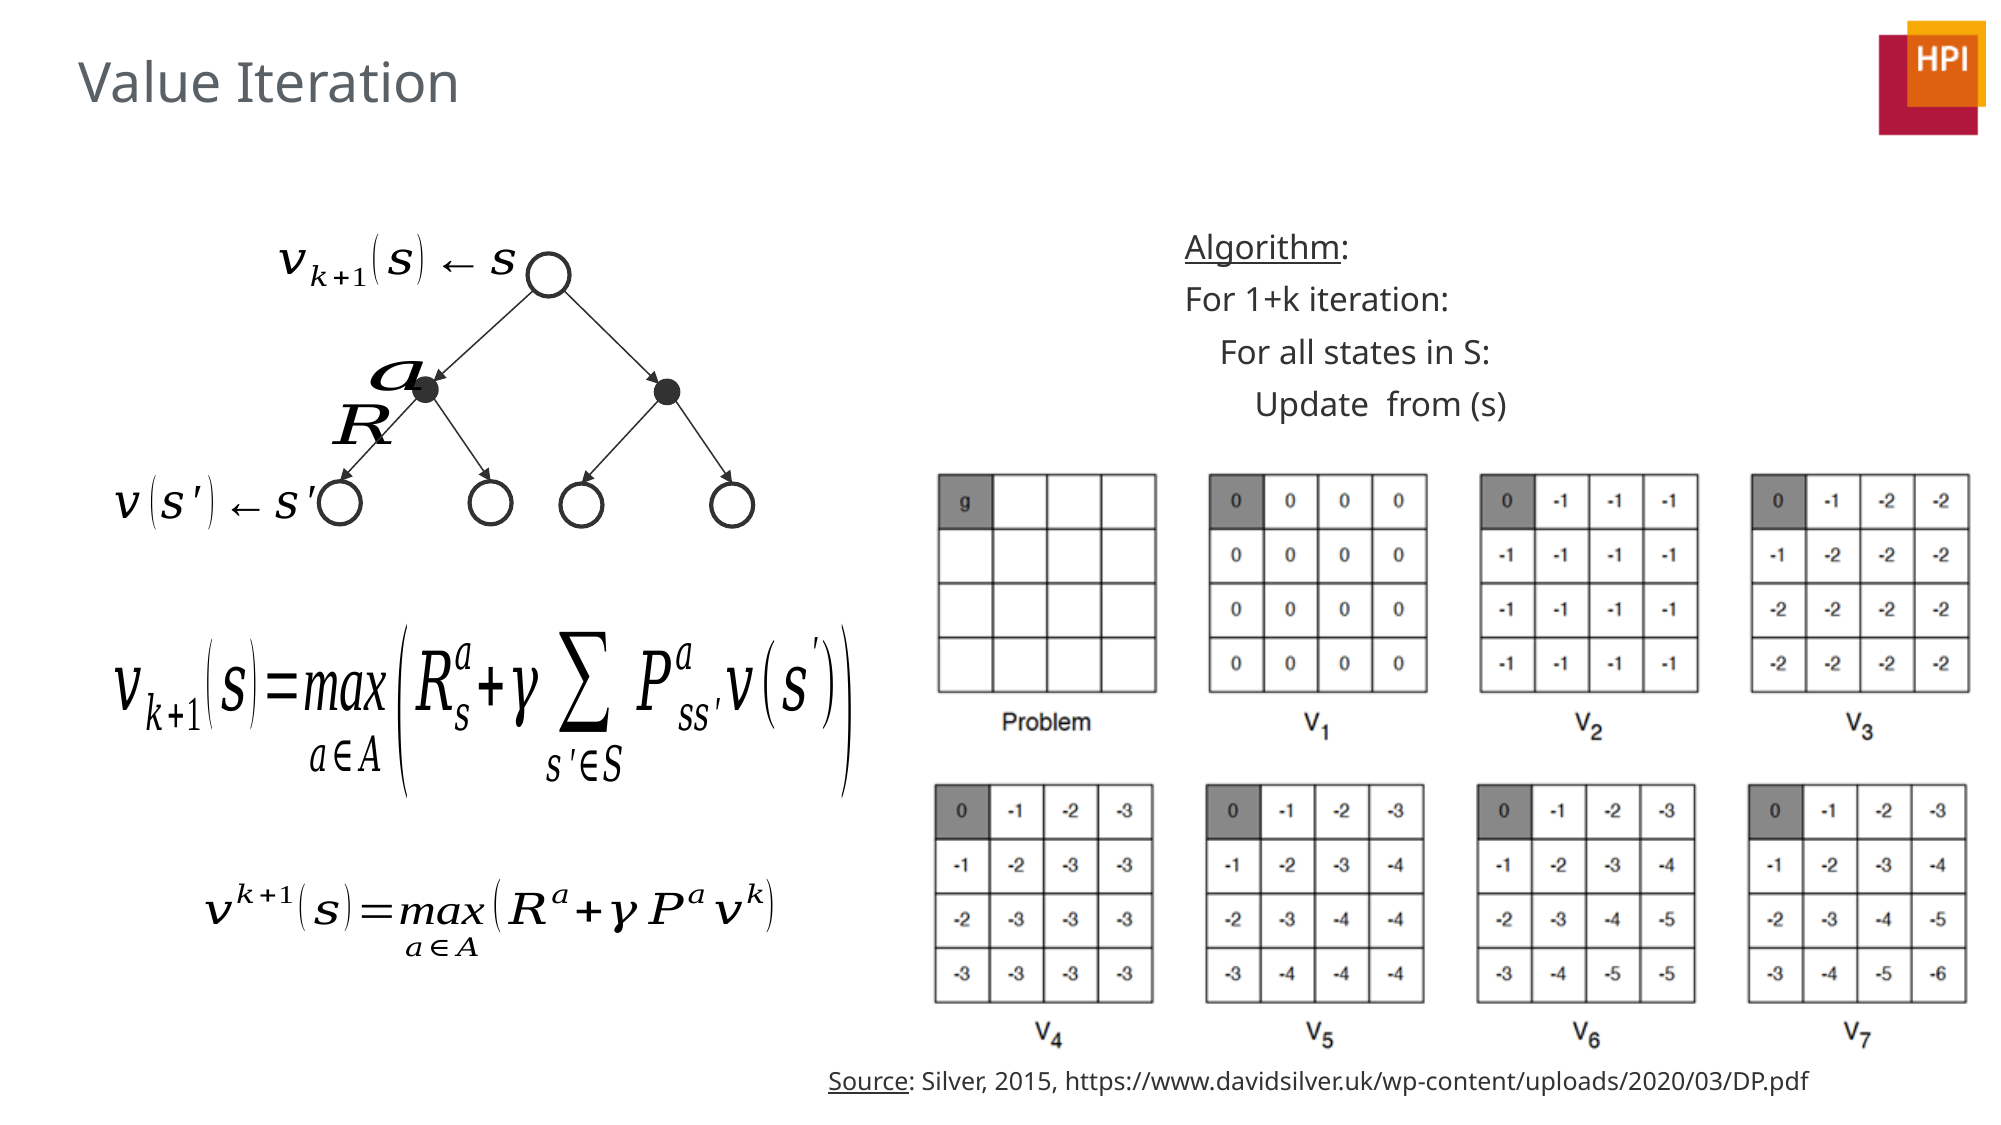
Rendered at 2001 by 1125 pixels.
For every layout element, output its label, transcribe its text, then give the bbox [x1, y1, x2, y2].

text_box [433, 397, 491, 482]
picture [1873, 18, 1986, 140]
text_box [339, 397, 418, 482]
text_box [558, 482, 605, 529]
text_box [563, 289, 660, 385]
picture [926, 459, 1977, 748]
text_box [433, 289, 534, 382]
title Value Iteration [78, 23, 1583, 115]
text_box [674, 399, 733, 484]
text_box [653, 378, 681, 406]
text_box Source: Silver, 2015, https://www.davidsilver.uk/wp-content/uploads/2020/03/DP.pdf [828, 1065, 1992, 1115]
text_box [412, 376, 439, 404]
text_box [525, 251, 572, 299]
text_box [316, 479, 363, 527]
text_box [709, 482, 756, 529]
picture [918, 772, 1985, 1063]
text_box [467, 479, 514, 527]
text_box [581, 399, 660, 484]
